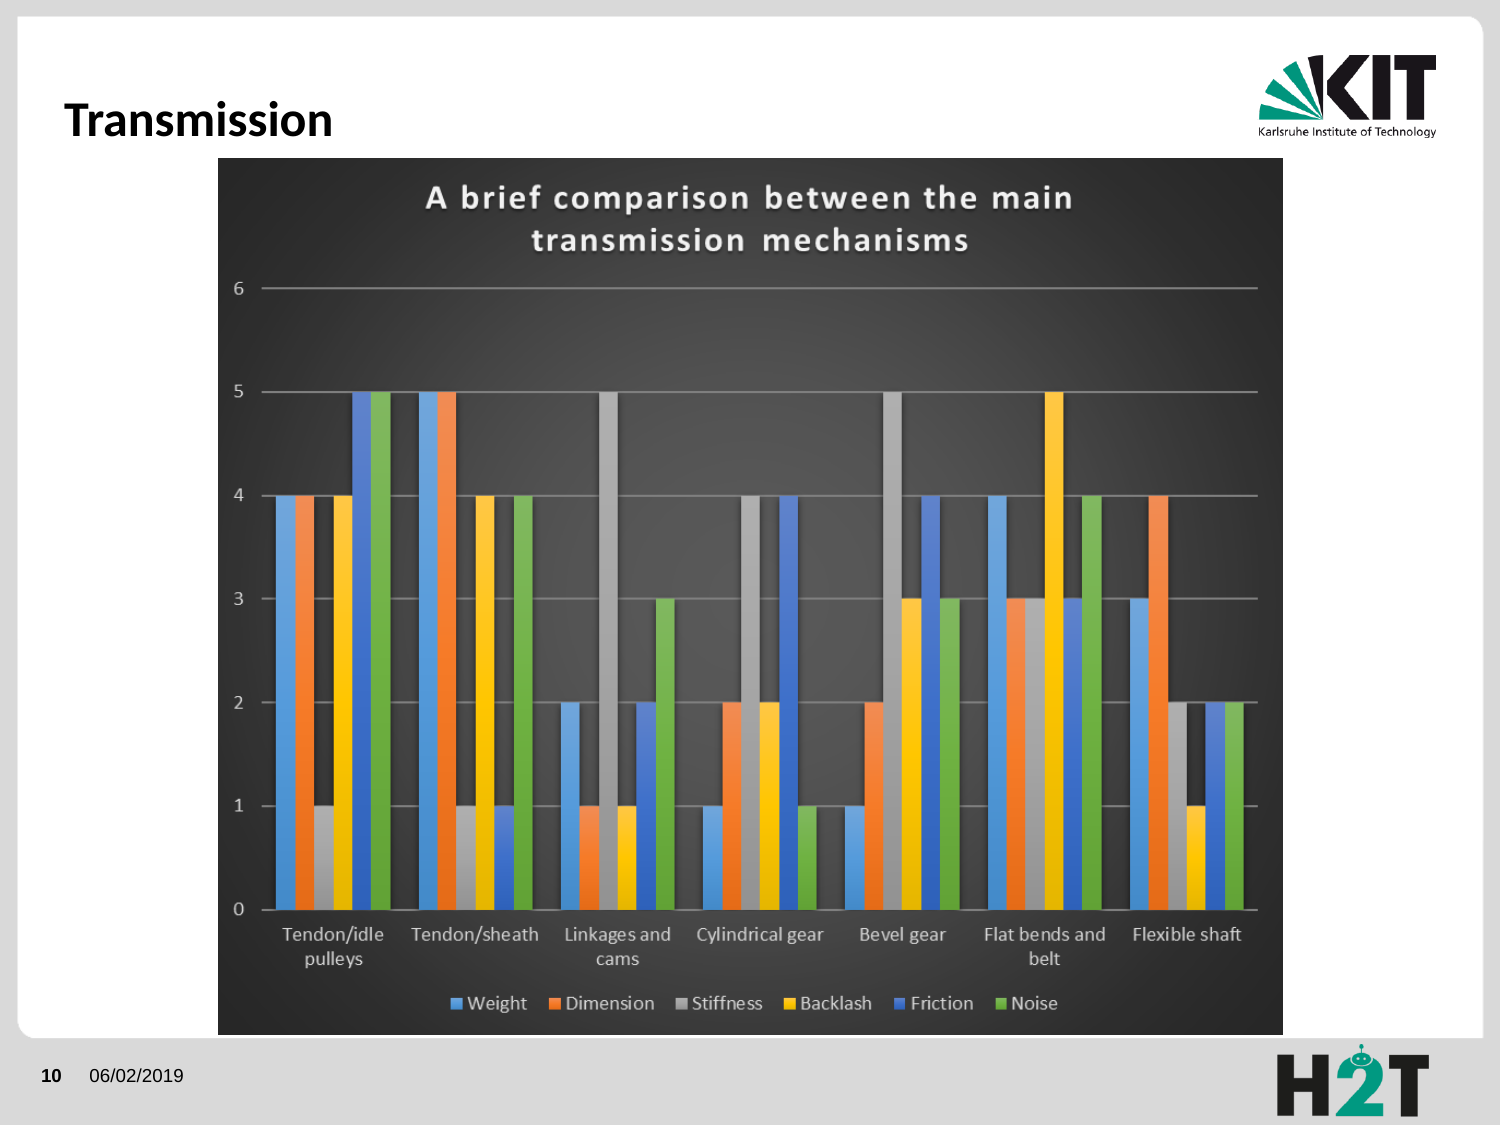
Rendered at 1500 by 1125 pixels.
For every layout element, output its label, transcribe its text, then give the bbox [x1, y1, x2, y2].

title Transmission [63, 54, 1199, 148]
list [218, 158, 1283, 1036]
picture [0, 0, 1500, 1125]
